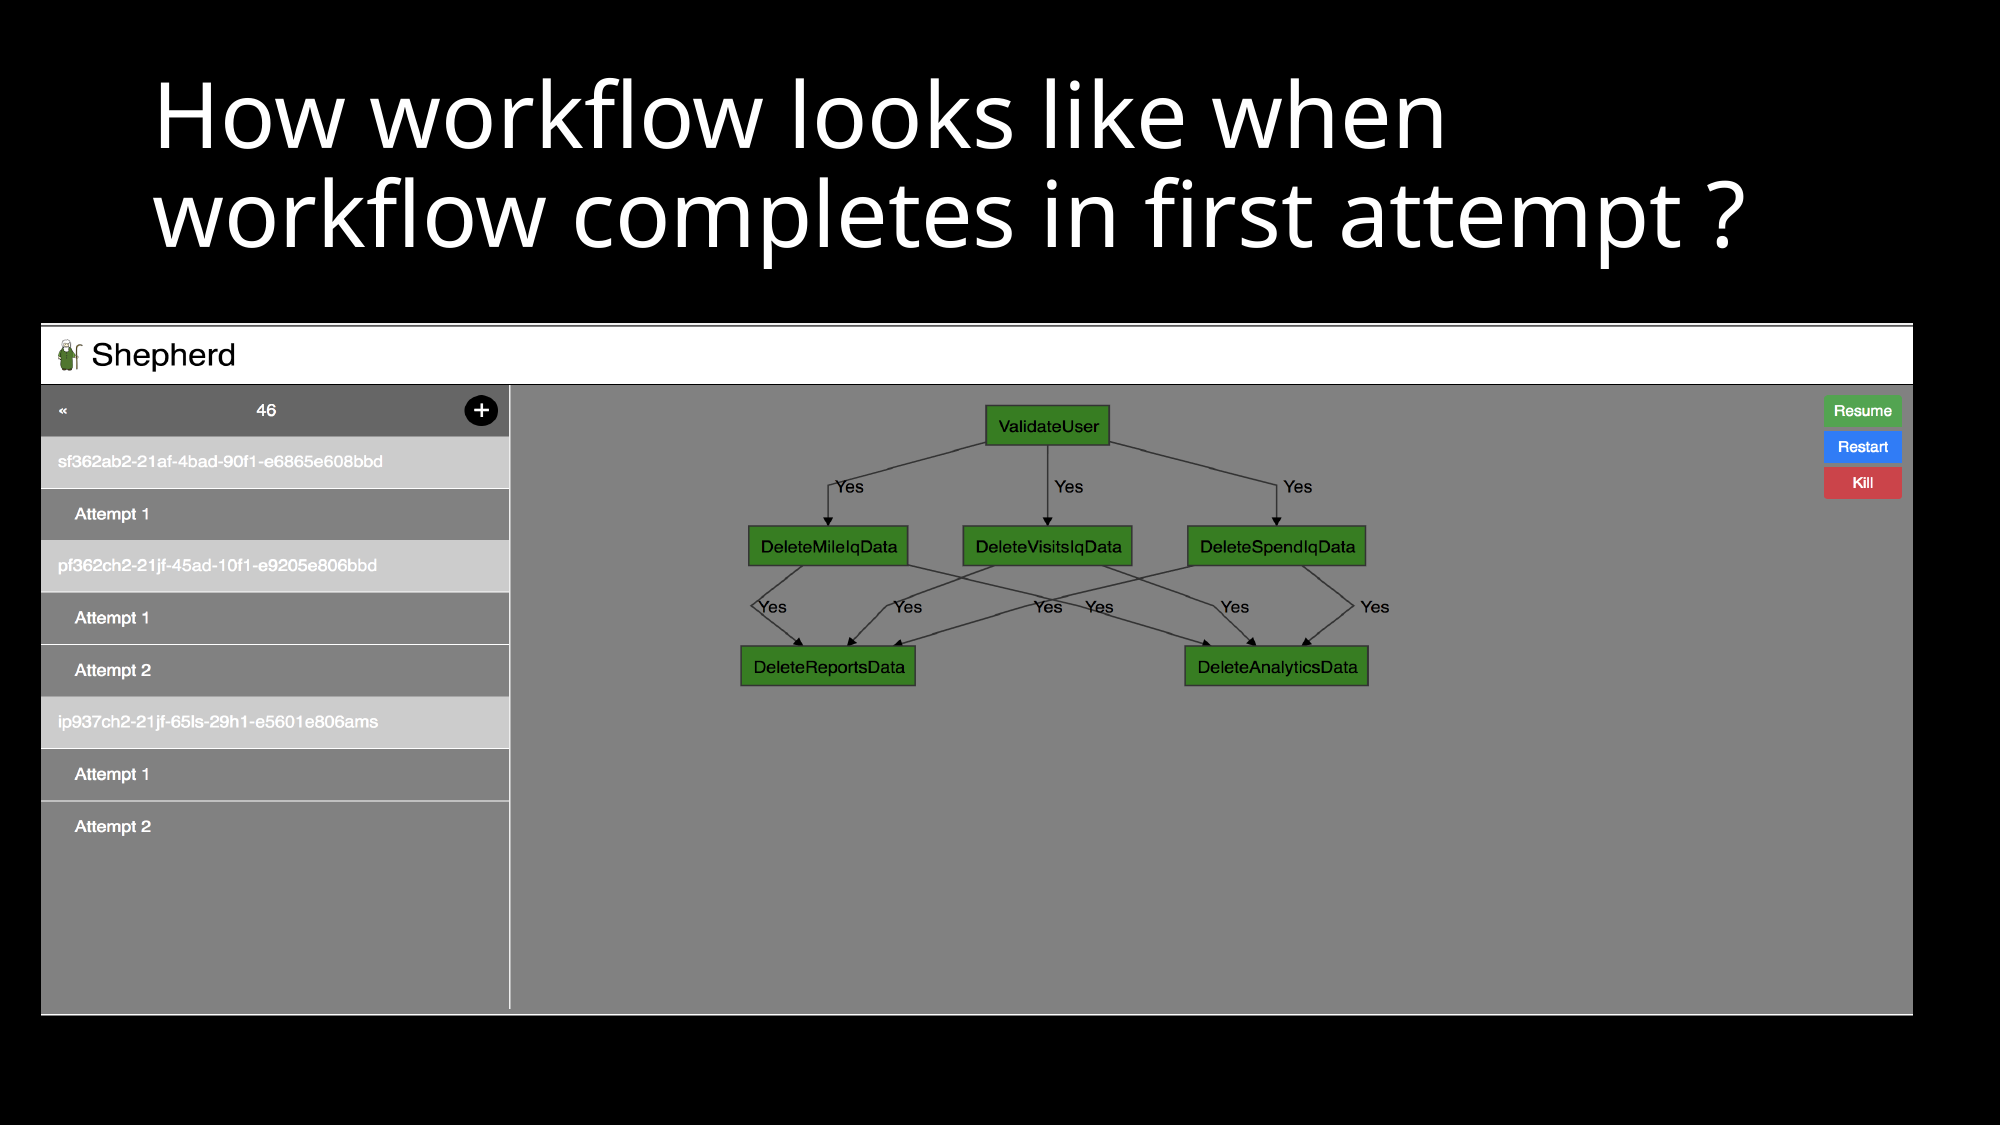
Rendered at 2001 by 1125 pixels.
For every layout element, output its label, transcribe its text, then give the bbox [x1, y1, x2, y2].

title How workflow looks like when workflow completes in first attempt ? [137, 59, 1863, 278]
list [41, 323, 1913, 1016]
